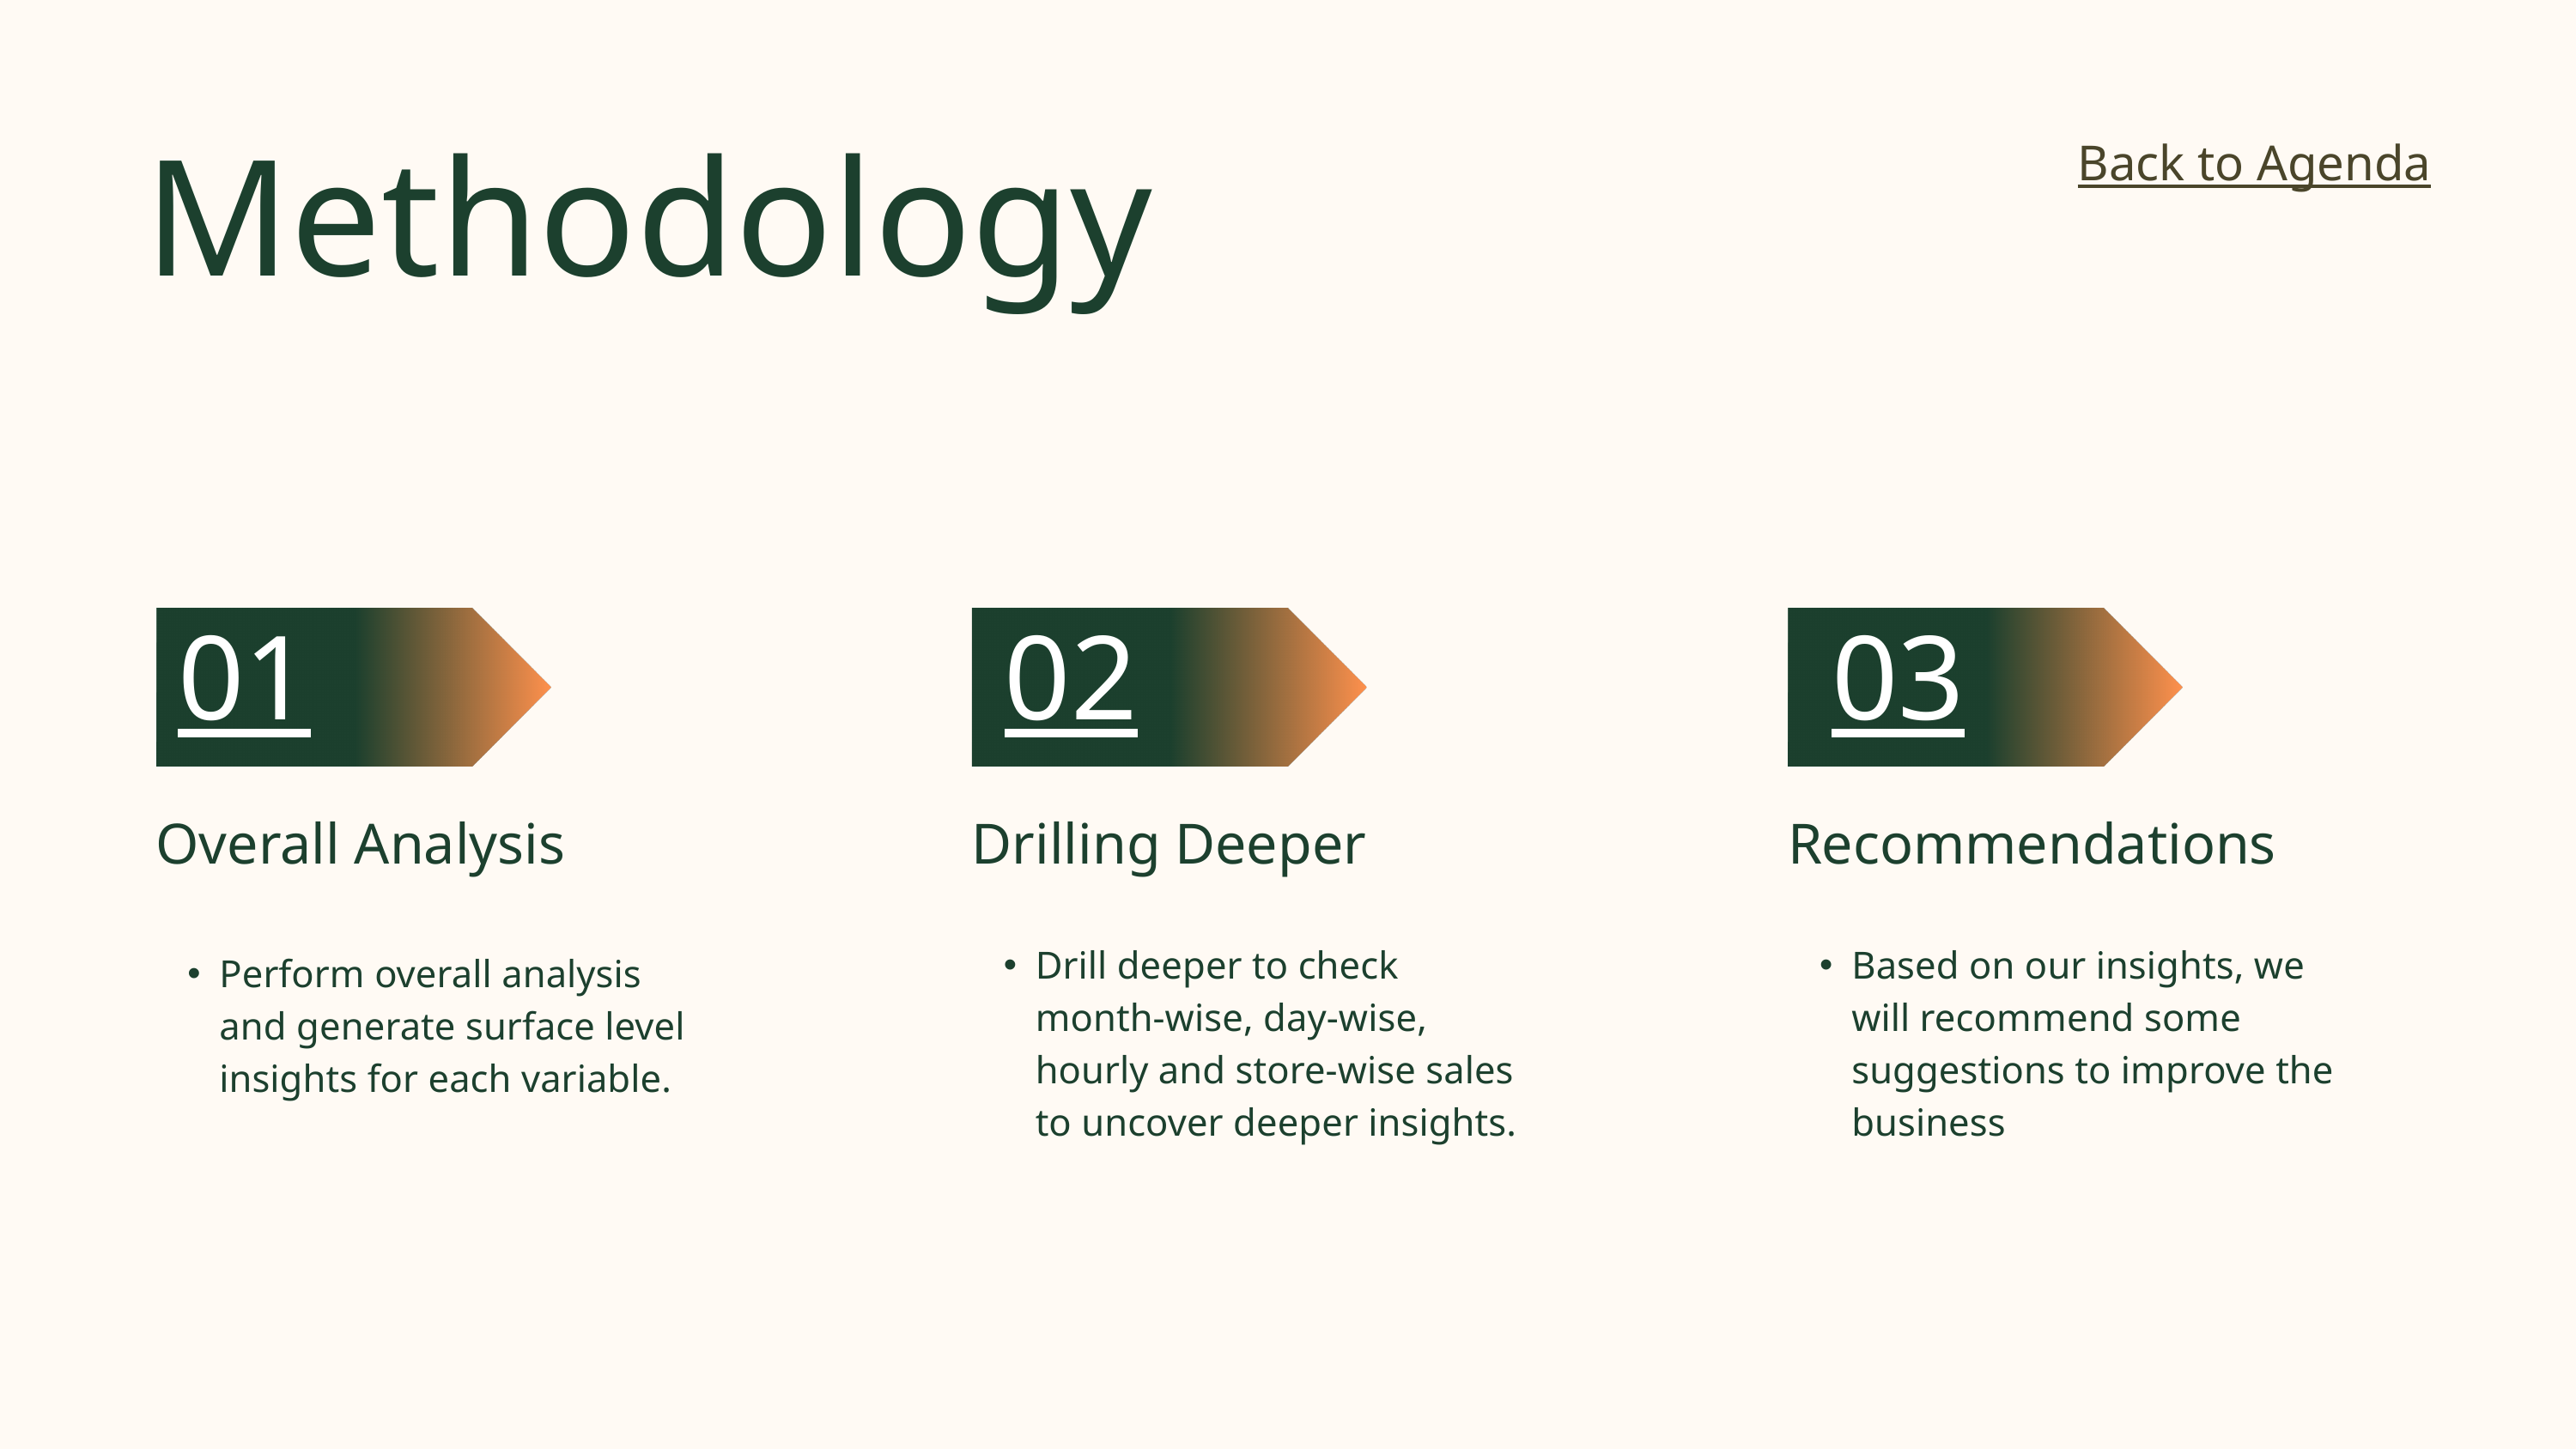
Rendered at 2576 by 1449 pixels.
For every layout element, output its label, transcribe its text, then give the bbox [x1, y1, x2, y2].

text_box Methodology [144, 115, 1595, 309]
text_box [971, 607, 1527, 1193]
text_box Back to Agenda [1832, 135, 2432, 198]
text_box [1787, 607, 2343, 1141]
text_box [155, 607, 711, 1150]
